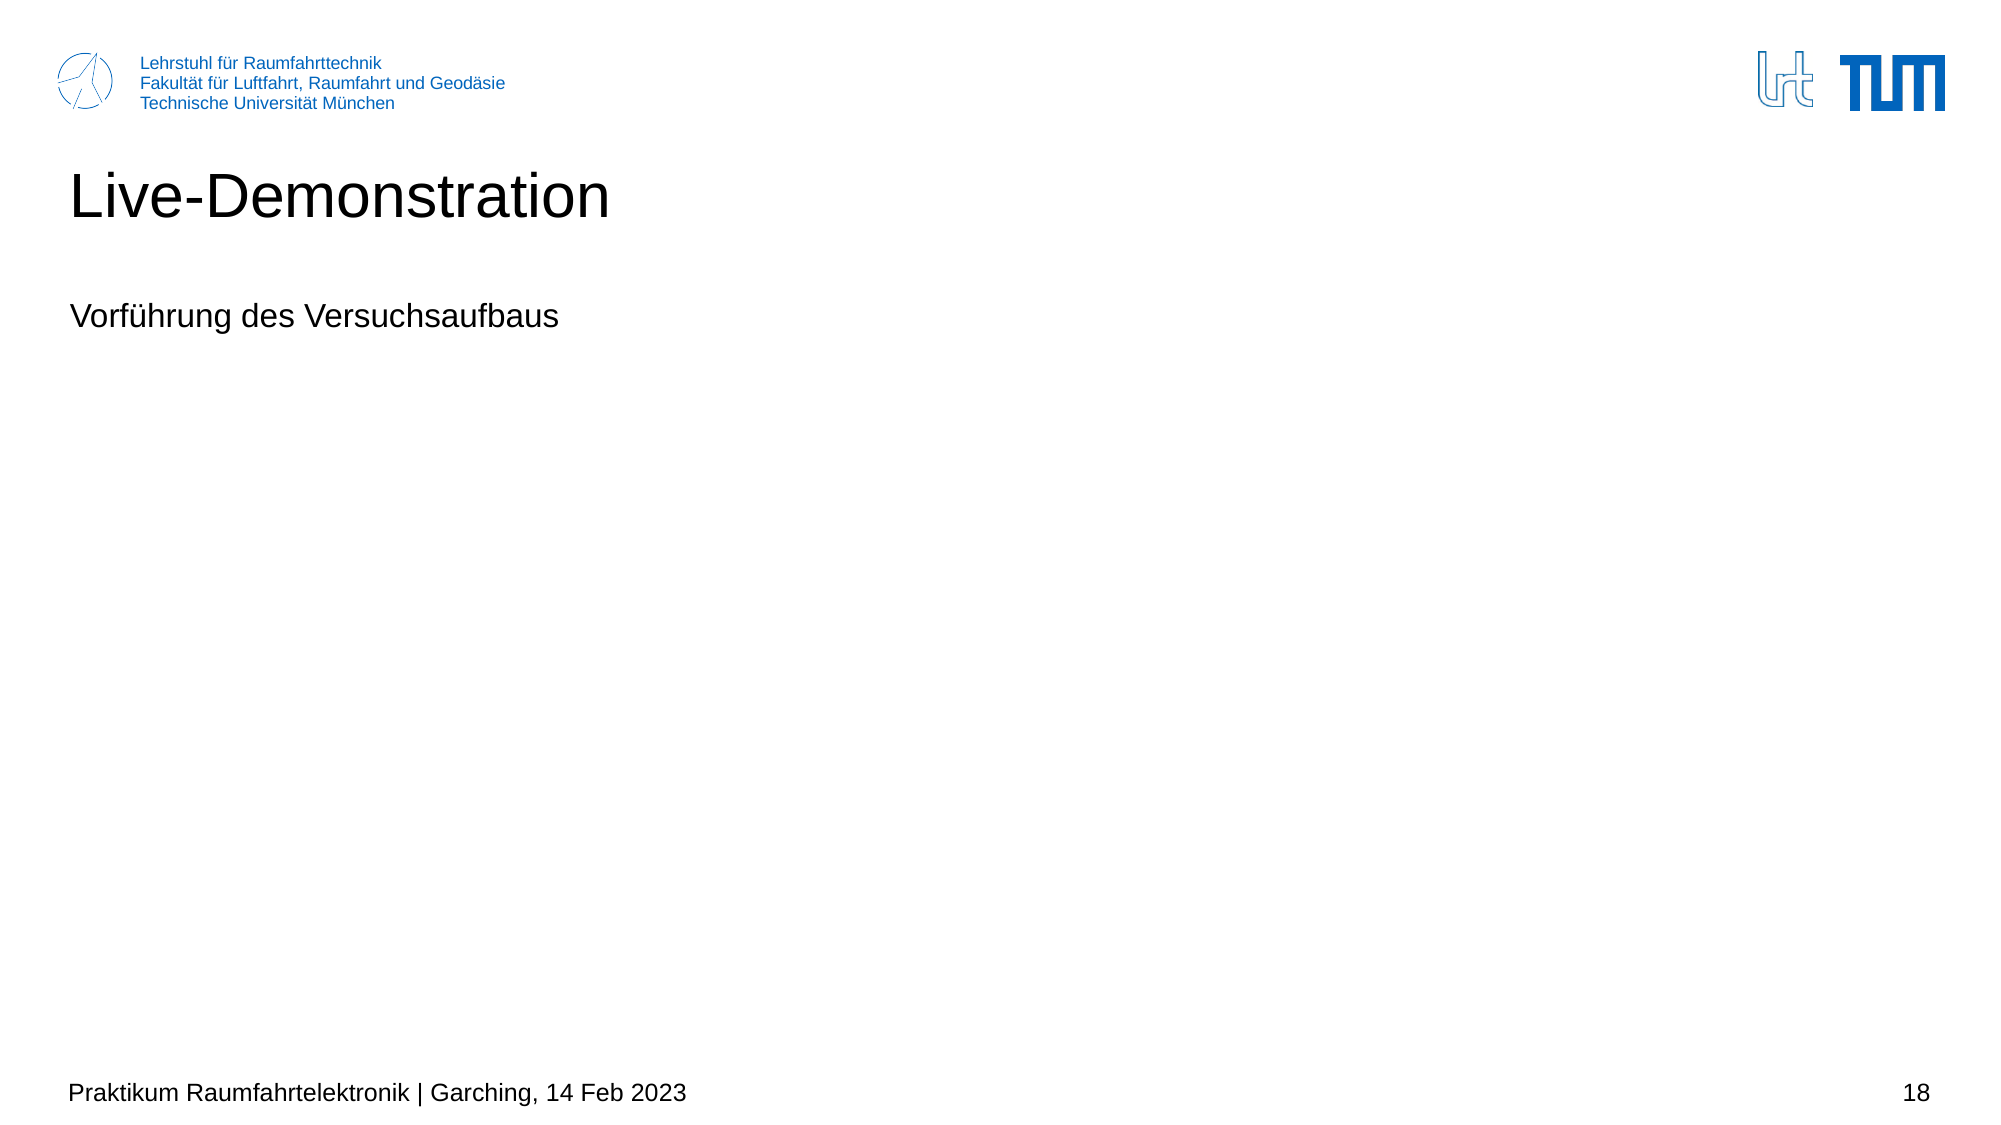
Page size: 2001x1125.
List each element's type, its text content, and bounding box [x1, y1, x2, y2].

slide_number 18 [1482, 1061, 1931, 1122]
footer Praktikum Raumfahrtelektronik | Garching, 14 Feb 2023 [68, 1061, 1482, 1122]
list Vorführung des Versuchsaufbaus [69, 288, 1932, 1061]
picture [1840, 55, 1945, 111]
title Live-Demonstration [69, 162, 1932, 231]
picture [55, 51, 114, 111]
picture [1758, 51, 1813, 107]
